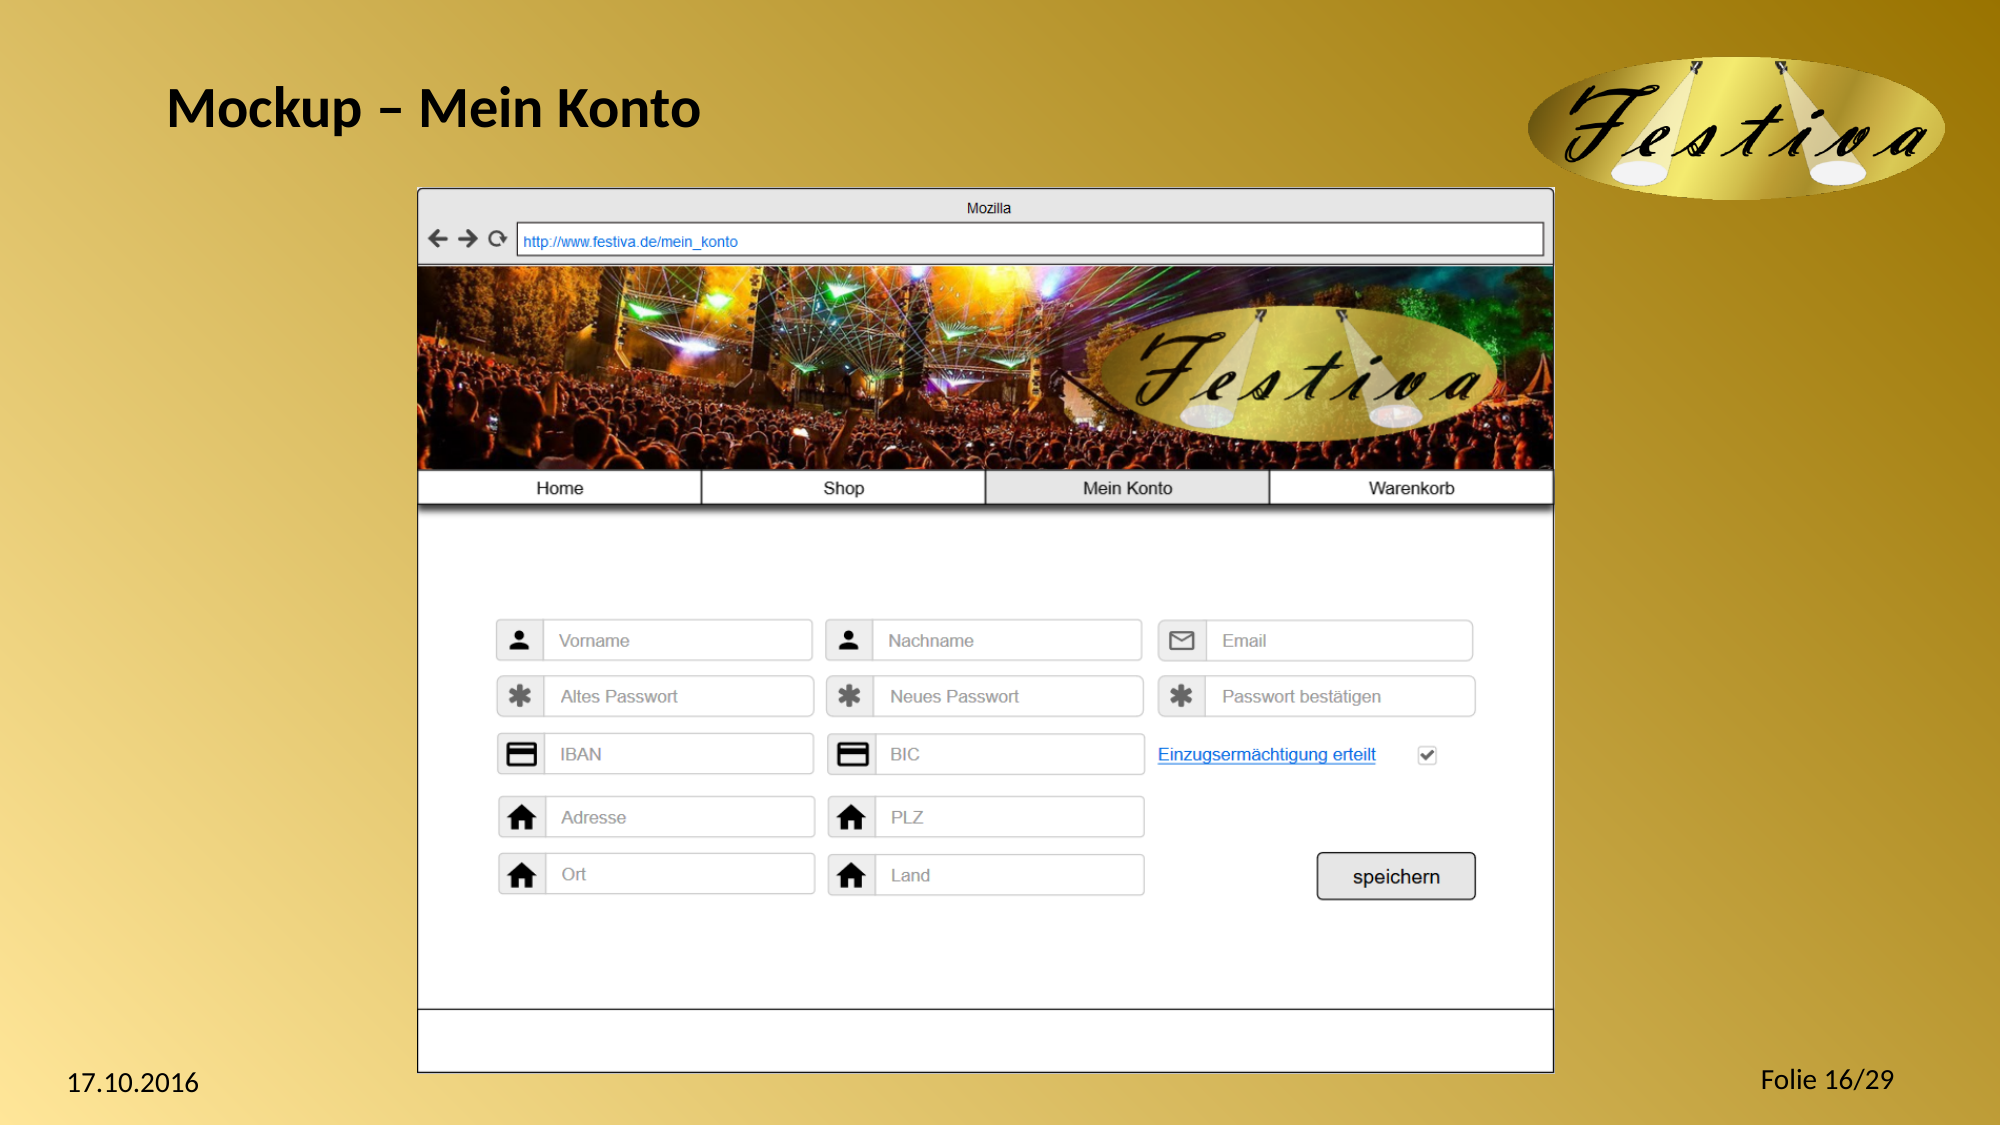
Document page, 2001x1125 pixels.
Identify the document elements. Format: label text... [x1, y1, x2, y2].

text_box Mockup – Mein Konto [151, 62, 1256, 147]
picture [417, 49, 1958, 1074]
